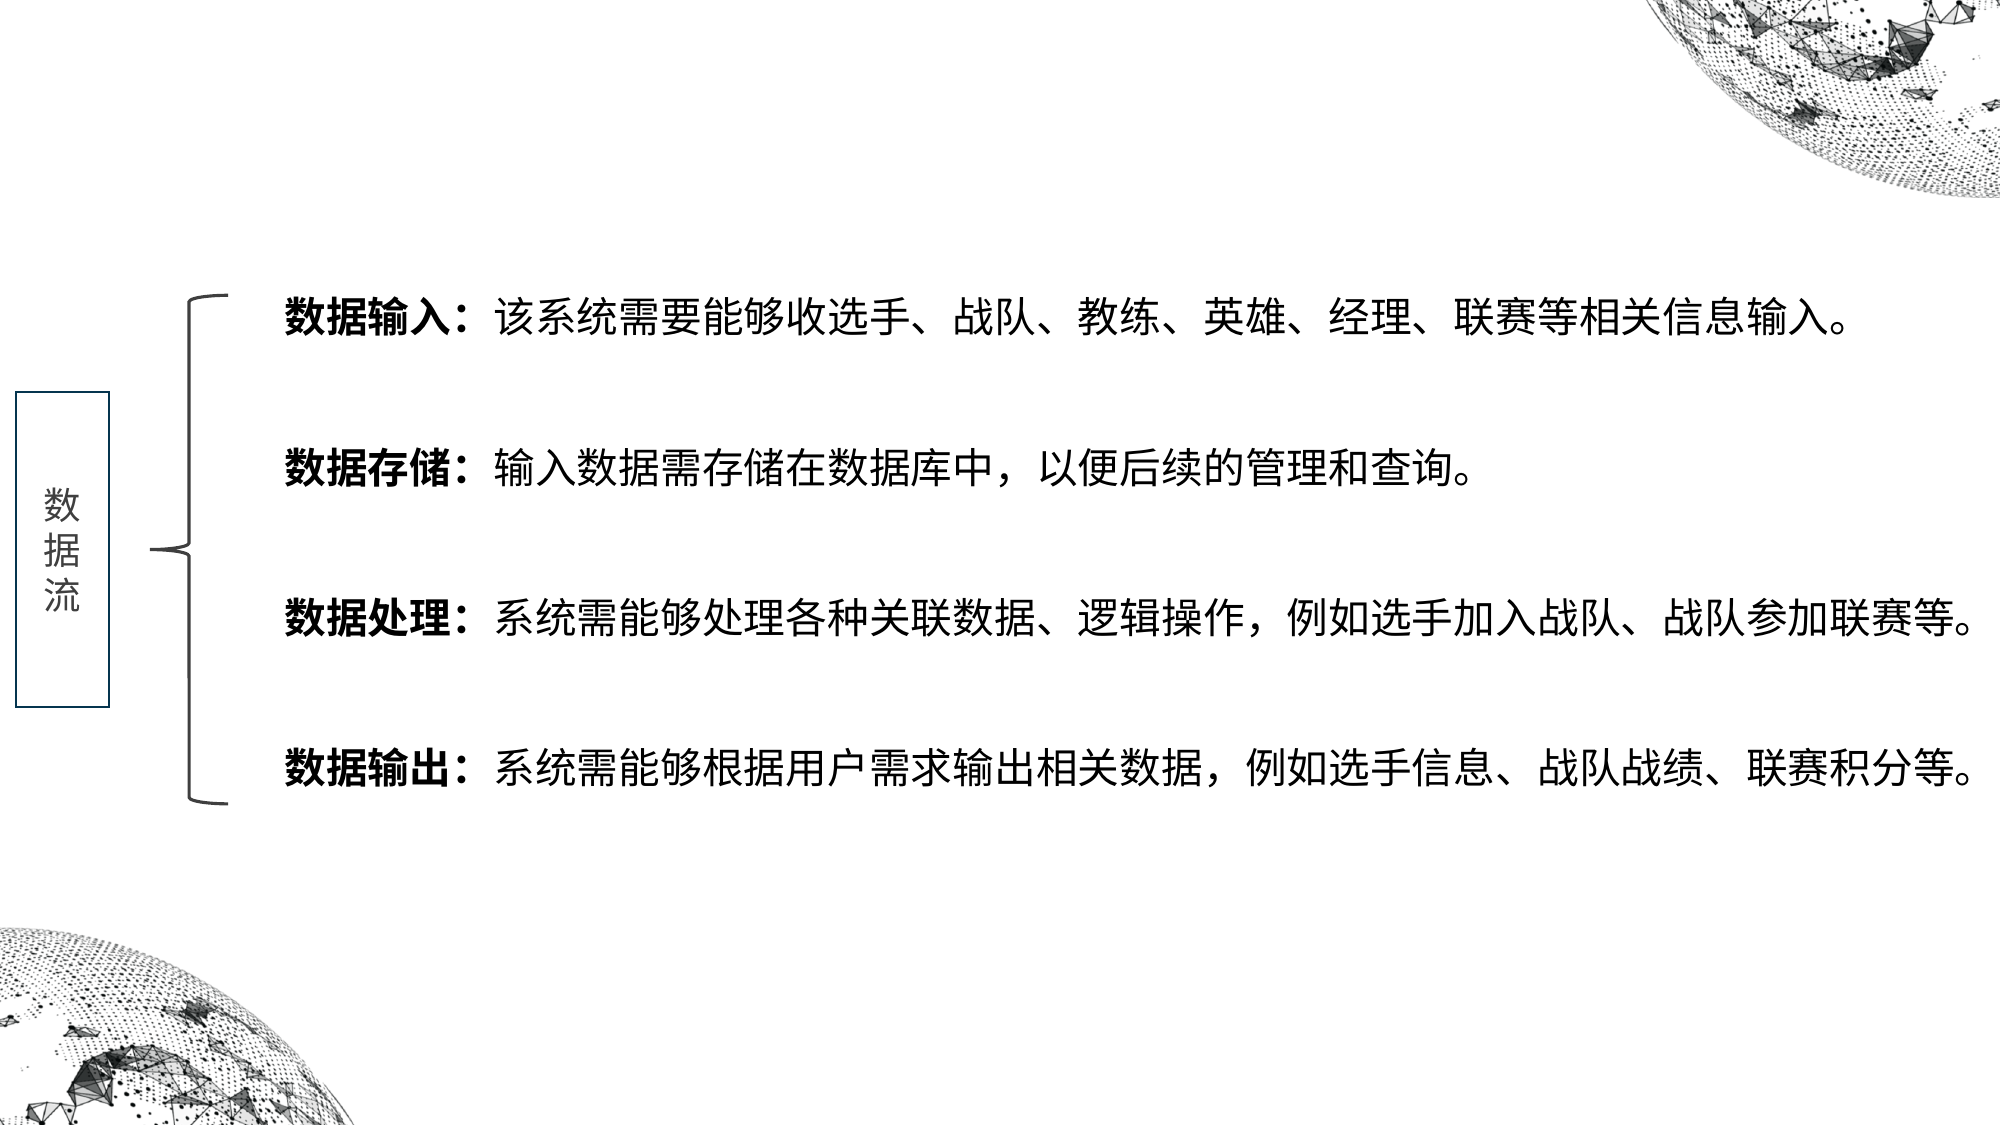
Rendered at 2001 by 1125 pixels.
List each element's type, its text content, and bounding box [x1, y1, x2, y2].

text_box 数据输入：该系统需要能够收选手、战队、教练、英雄、经理、联赛等相关信息输入。 数据存储：输入数据需存储在数据库中，以便后续的管理和查询。 数据处理：系统需能够处理各种关联数据、逻辑操作，例如选手加入战队、战队参加联赛等。 数据输出：系统需能够根据用户需求输出相关数据，例如选手信息、战队战绩、联赛积分等。 [194, 283, 1985, 799]
text_box [149, 294, 229, 805]
text_box 数据流 [15, 391, 110, 708]
